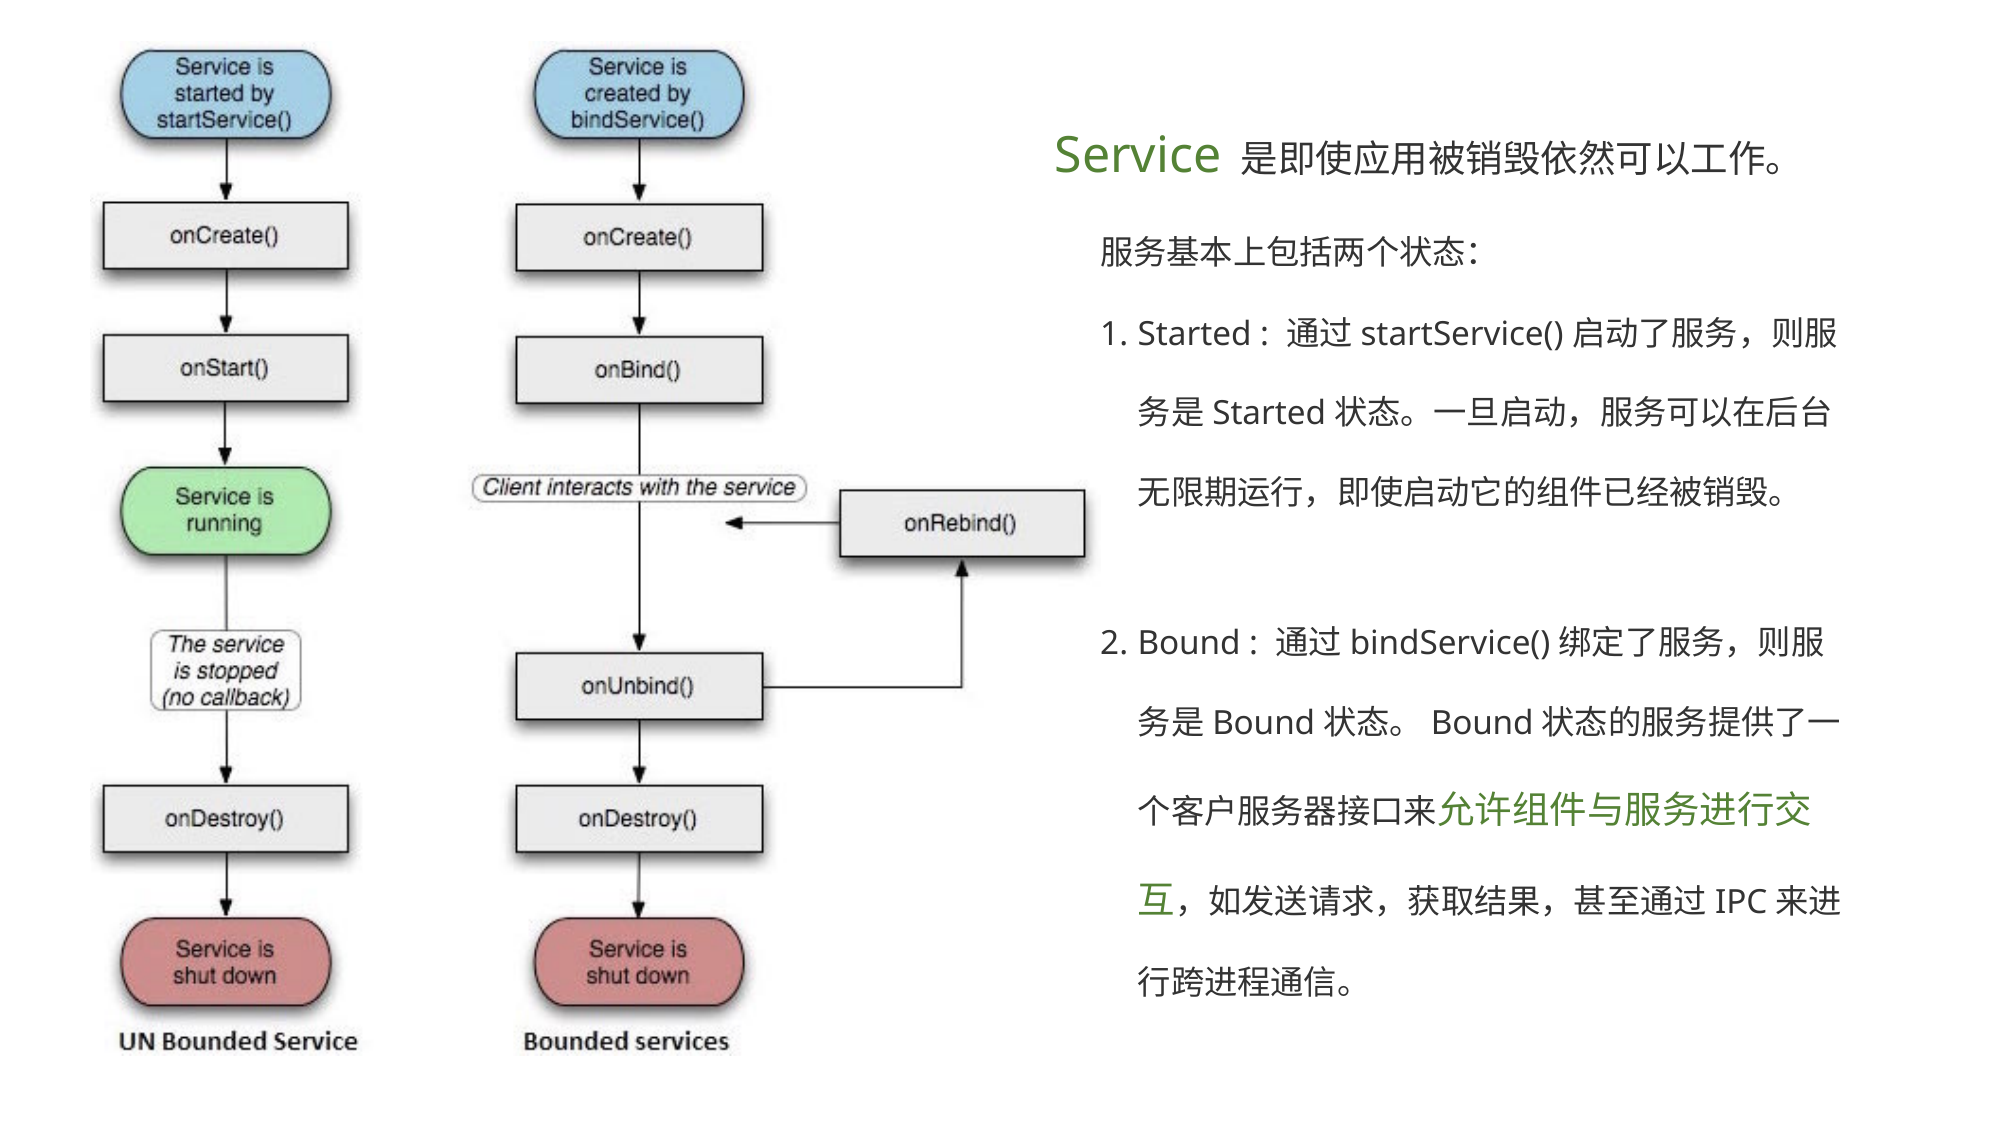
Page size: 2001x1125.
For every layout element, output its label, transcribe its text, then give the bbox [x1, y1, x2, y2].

text_box Service 是即使应用被销毁依然可以工作。 [1101, 54, 2000, 190]
picture [89, 41, 1101, 1056]
text_box 服务基本上包括两个状态： Started : 通过startService()启动了服务，则服务是Started状态。一旦启动，服务可以在后台无限期运行，即使启动它的组件已经被销毁。 Bound : 通过bindService()绑定了服务，则服务是Bound状态。Bound状态的服务提供了一个客户服务器接口来允许组件与服务进行交互，如发送请求，获取结果，甚至通过IPC来进行跨进程通信。 [1100, 191, 1858, 1086]
